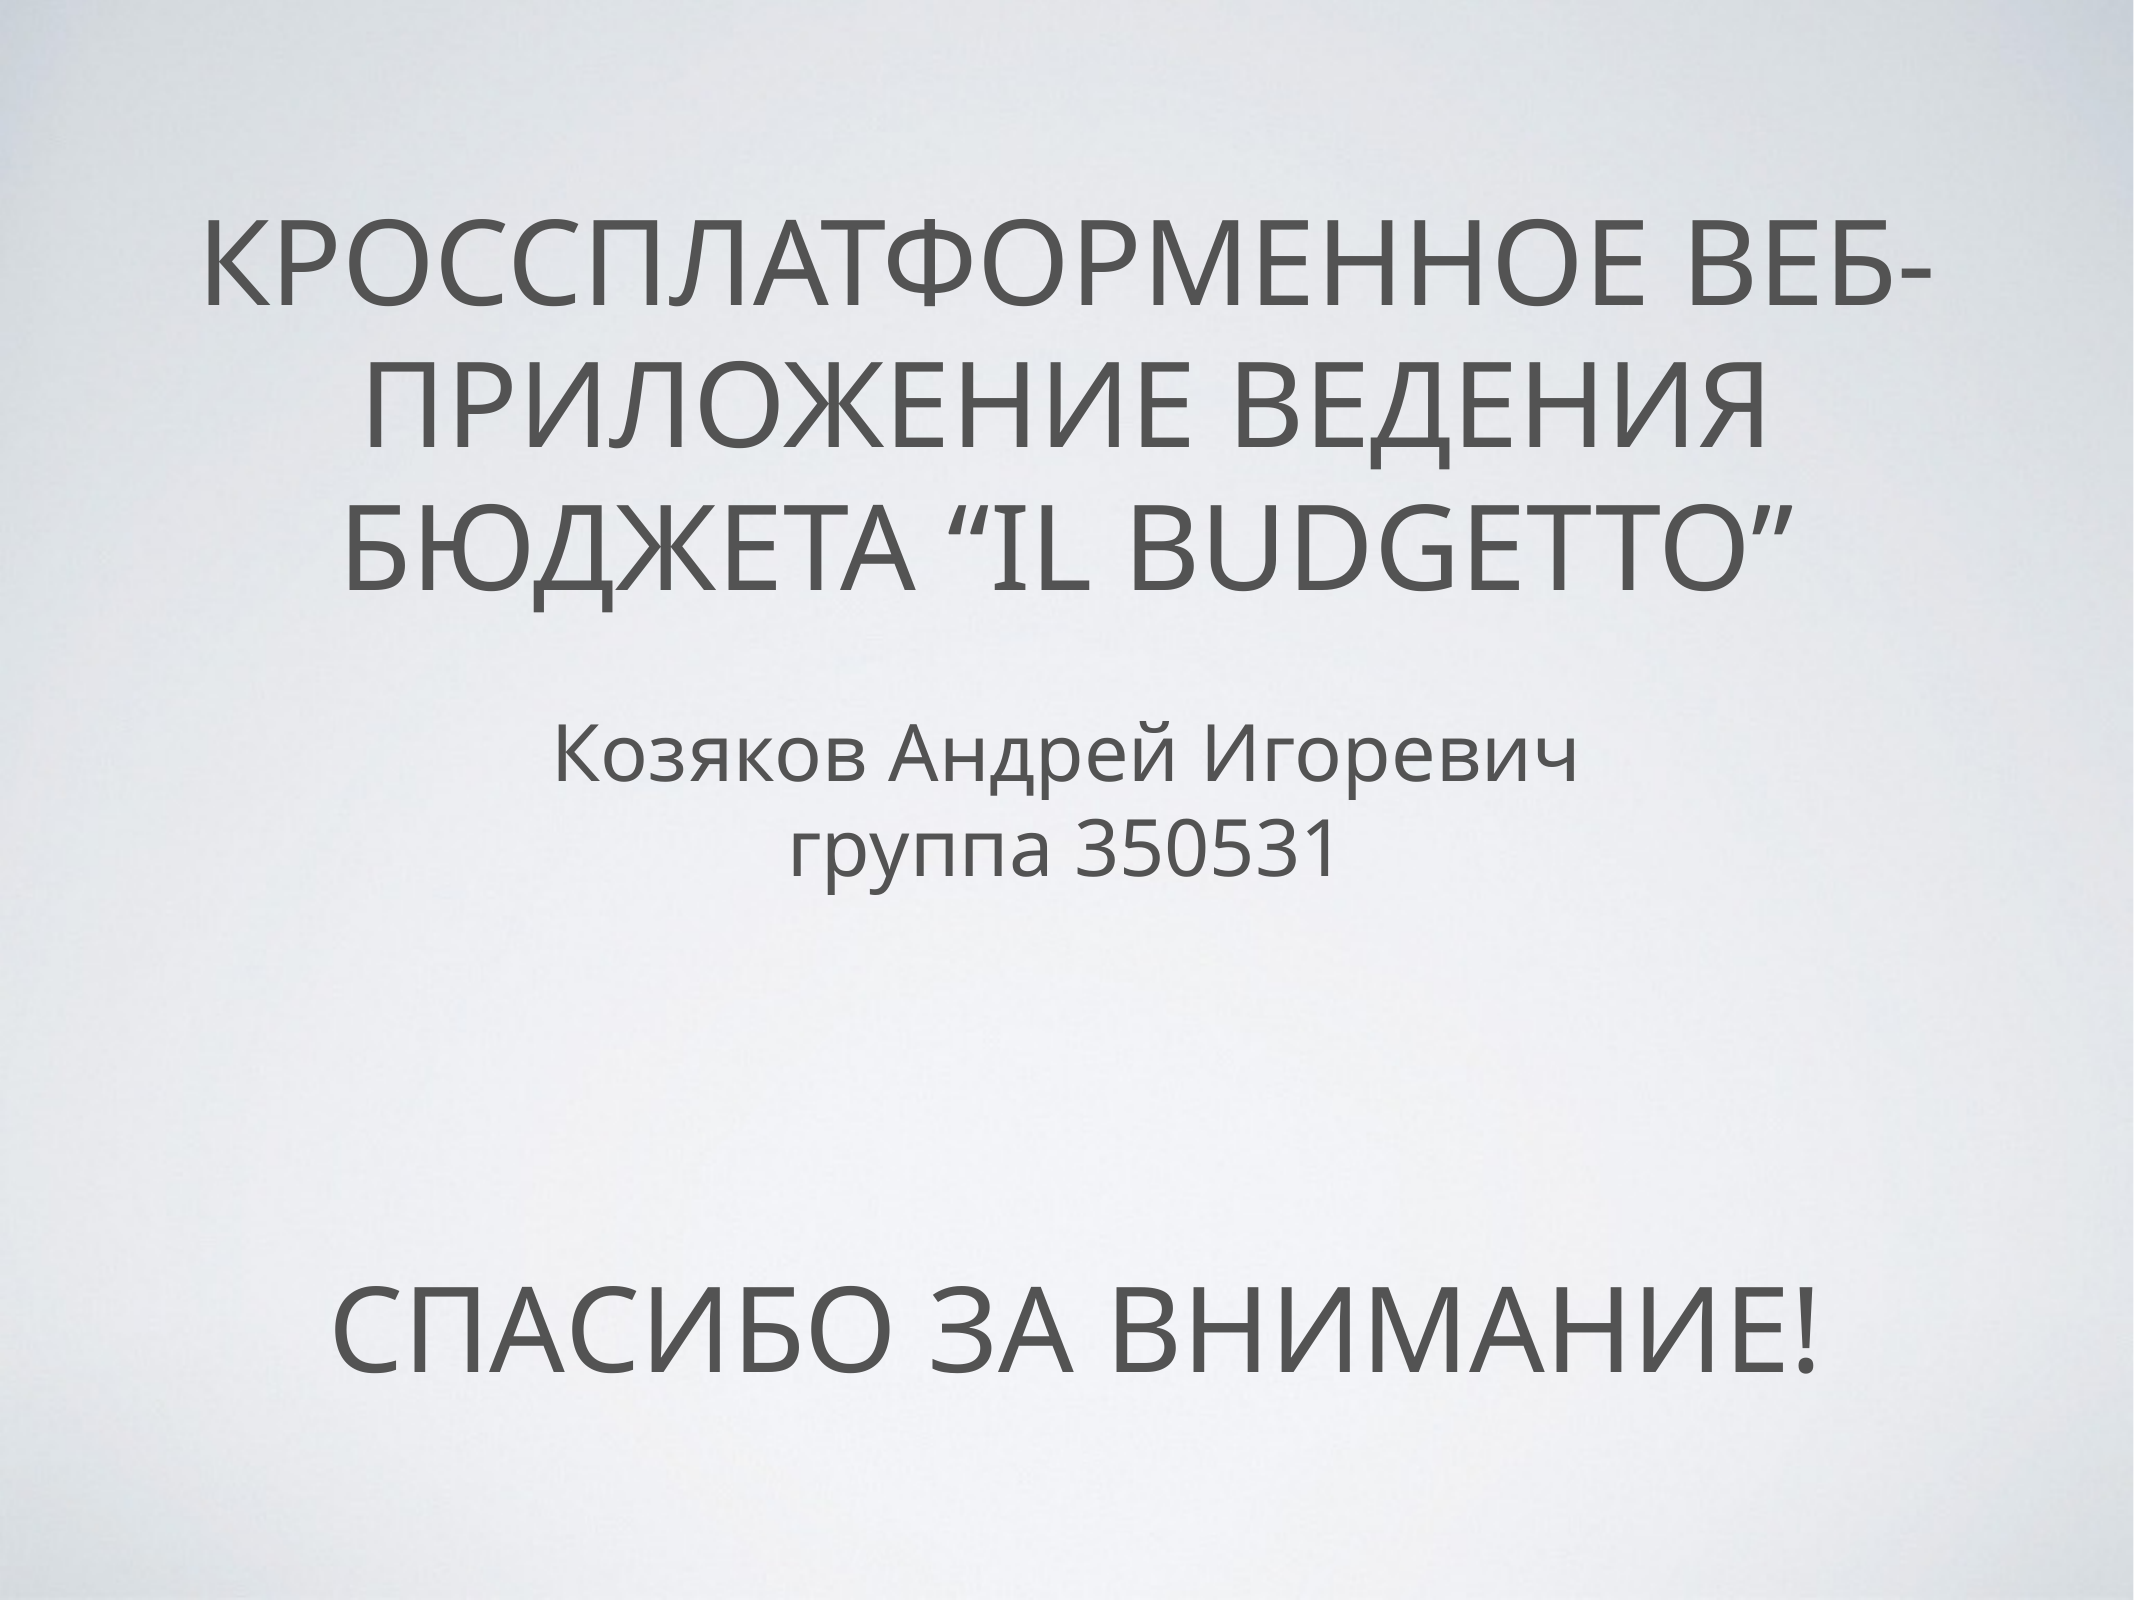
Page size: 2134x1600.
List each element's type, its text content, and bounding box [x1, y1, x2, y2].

subtitle Козяков Андрей Игоревич группа 350531 [57, 693, 2076, 908]
title Кроссплатформенное веб-приложение ведения бюджета “il budgetto” [57, 90, 2076, 624]
text_box Спасибо за внимание! [67, 1202, 2084, 1405]
picture [0, 0, 2134, 1600]
